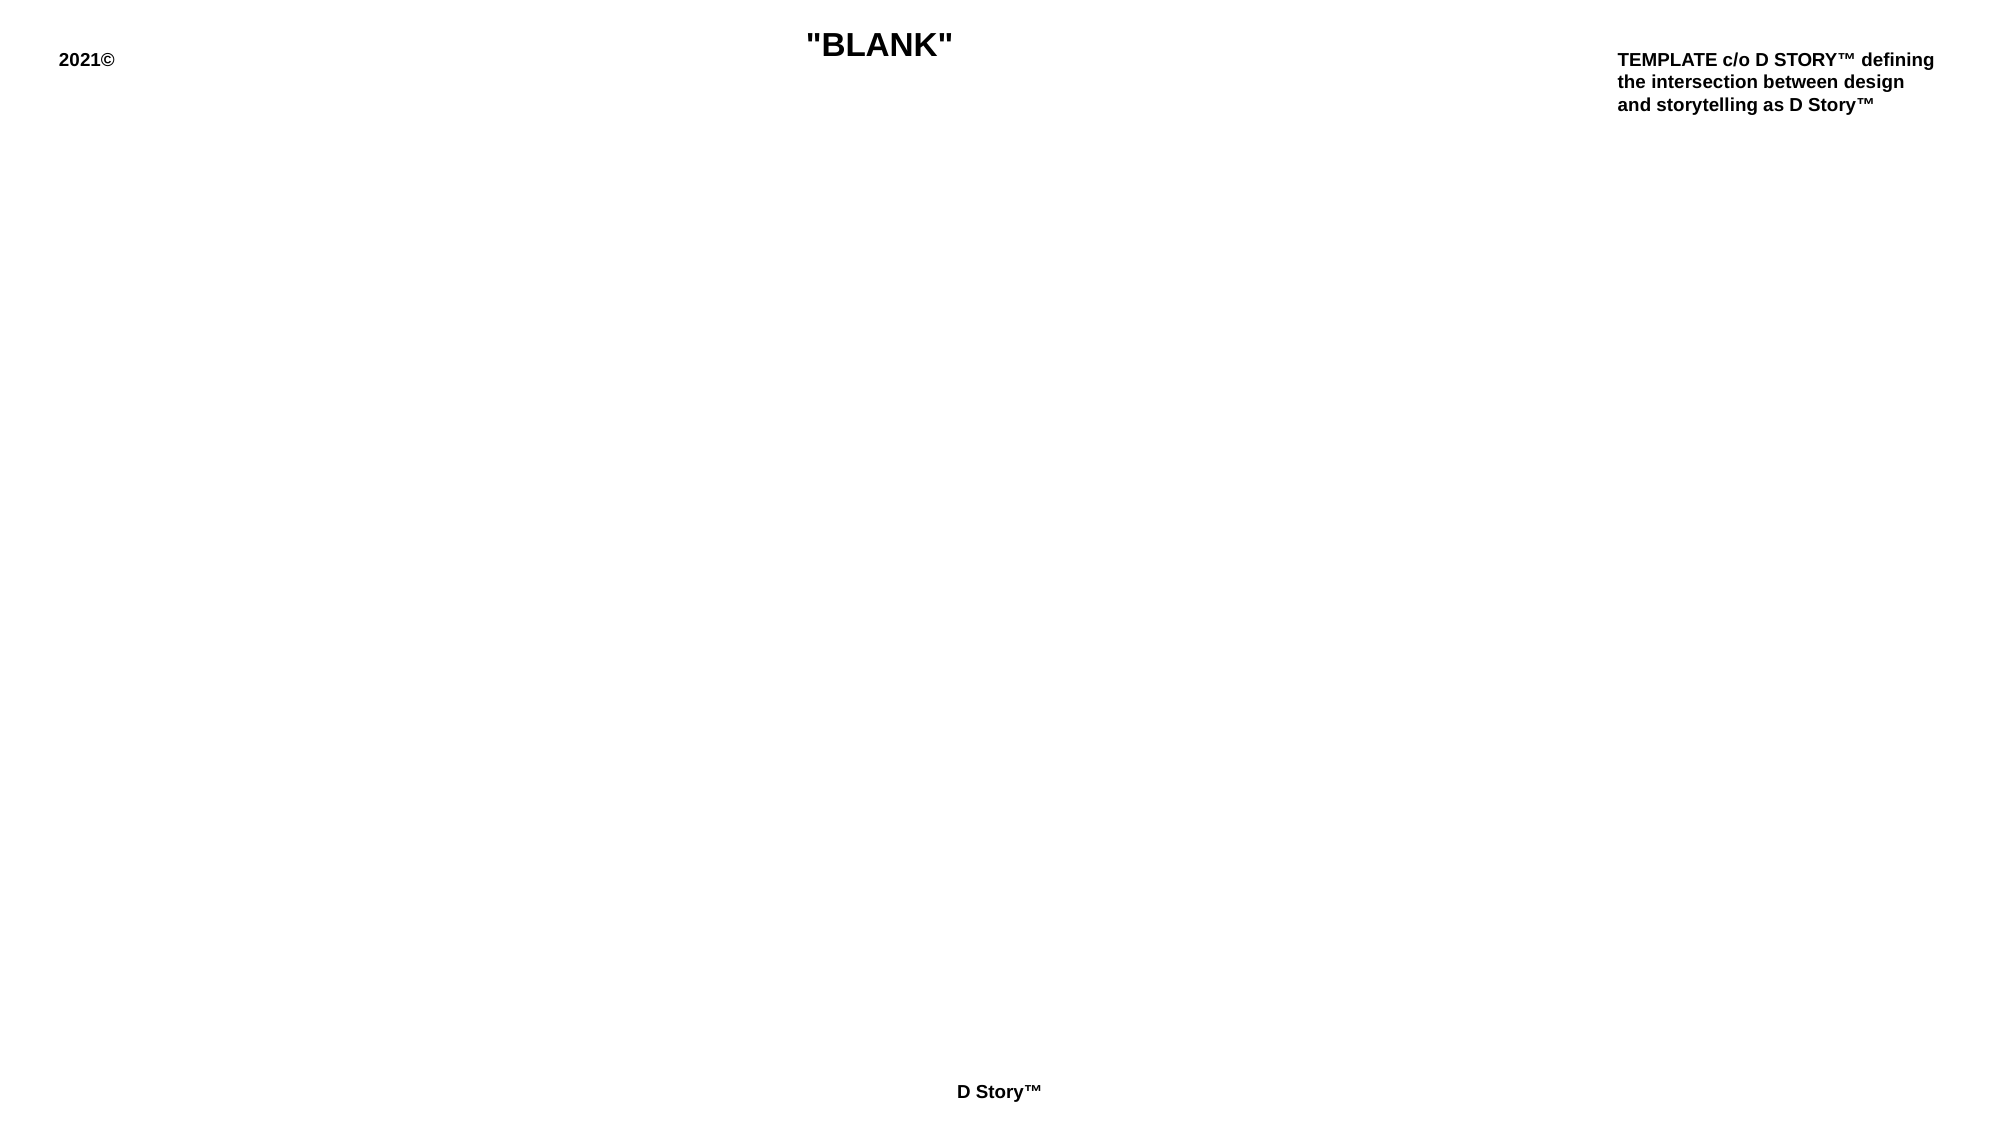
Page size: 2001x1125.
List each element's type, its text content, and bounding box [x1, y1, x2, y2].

text_box "BLANK" [790, 15, 969, 71]
